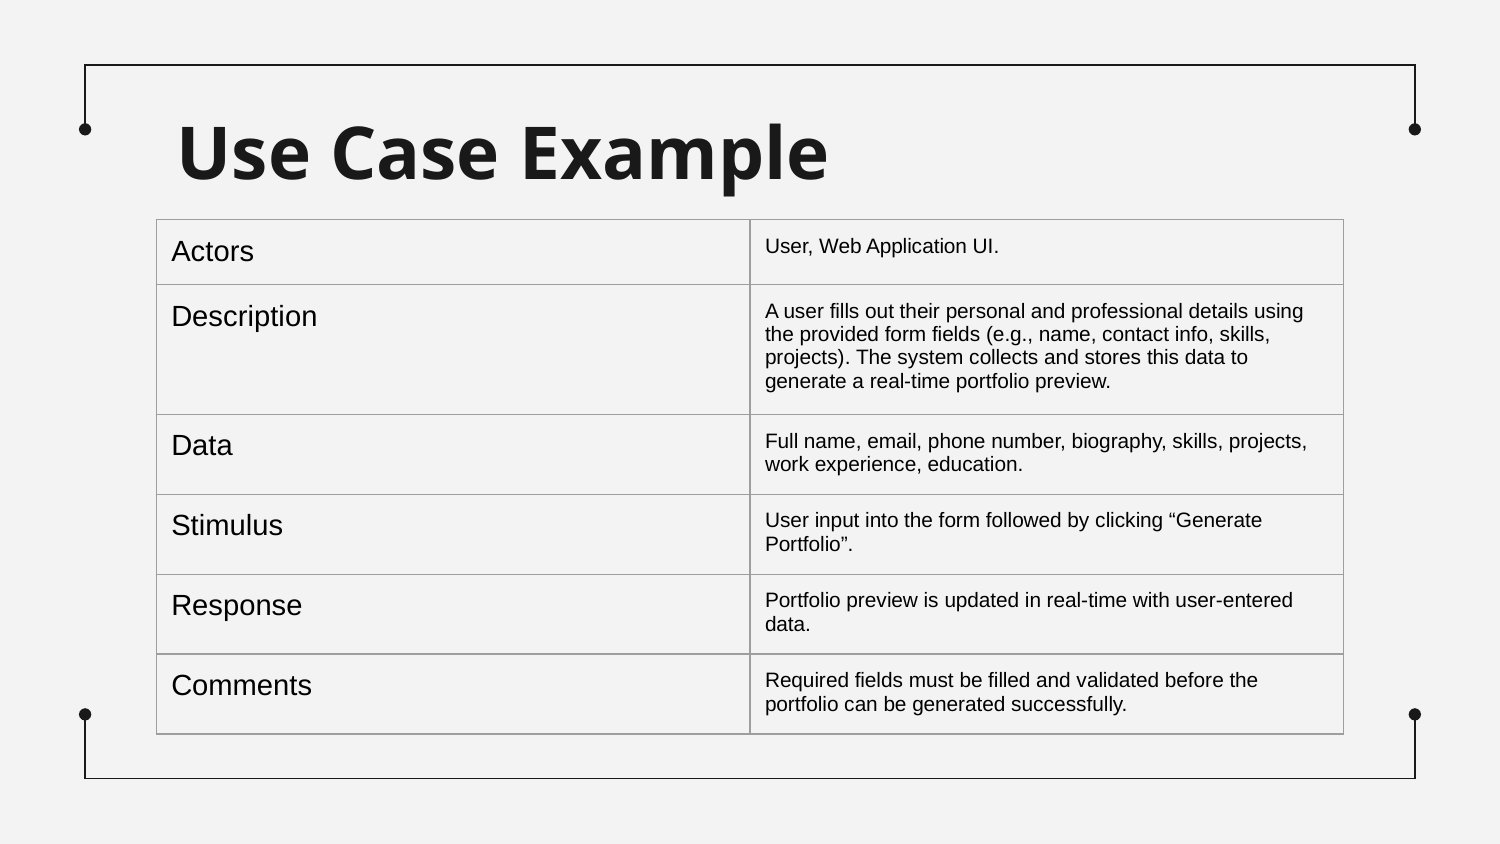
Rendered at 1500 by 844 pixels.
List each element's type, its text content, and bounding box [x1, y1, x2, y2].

table_cell Description [157, 285, 749, 414]
table_cell Comments [157, 655, 749, 733]
table_cell Stimulus [157, 495, 749, 574]
table_cell Portfolio preview is updated in real-time with user-entered data. [751, 575, 1343, 653]
title Use Case Example [161, 91, 1188, 219]
table_header User, Web Application UI. [751, 220, 1343, 284]
table_cell A user fills out their personal and professional details using the provided form fields (e.g., name, contact info, skills, projects). The system collects and stores this data to generate a real-time portfolio preview. [751, 285, 1343, 414]
table_cell Response [157, 575, 749, 653]
table_cell Full name, email, phone number, biography, skills, projects, work experience, education. [751, 415, 1343, 494]
table_cell Data [157, 415, 749, 494]
table_cell User input into the form followed by clicking “Generate Portfolio”. [751, 495, 1343, 574]
table_header Actors [157, 220, 749, 284]
table_cell Required fields must be filled and validated before the portfolio can be generated successfully. [751, 655, 1343, 733]
